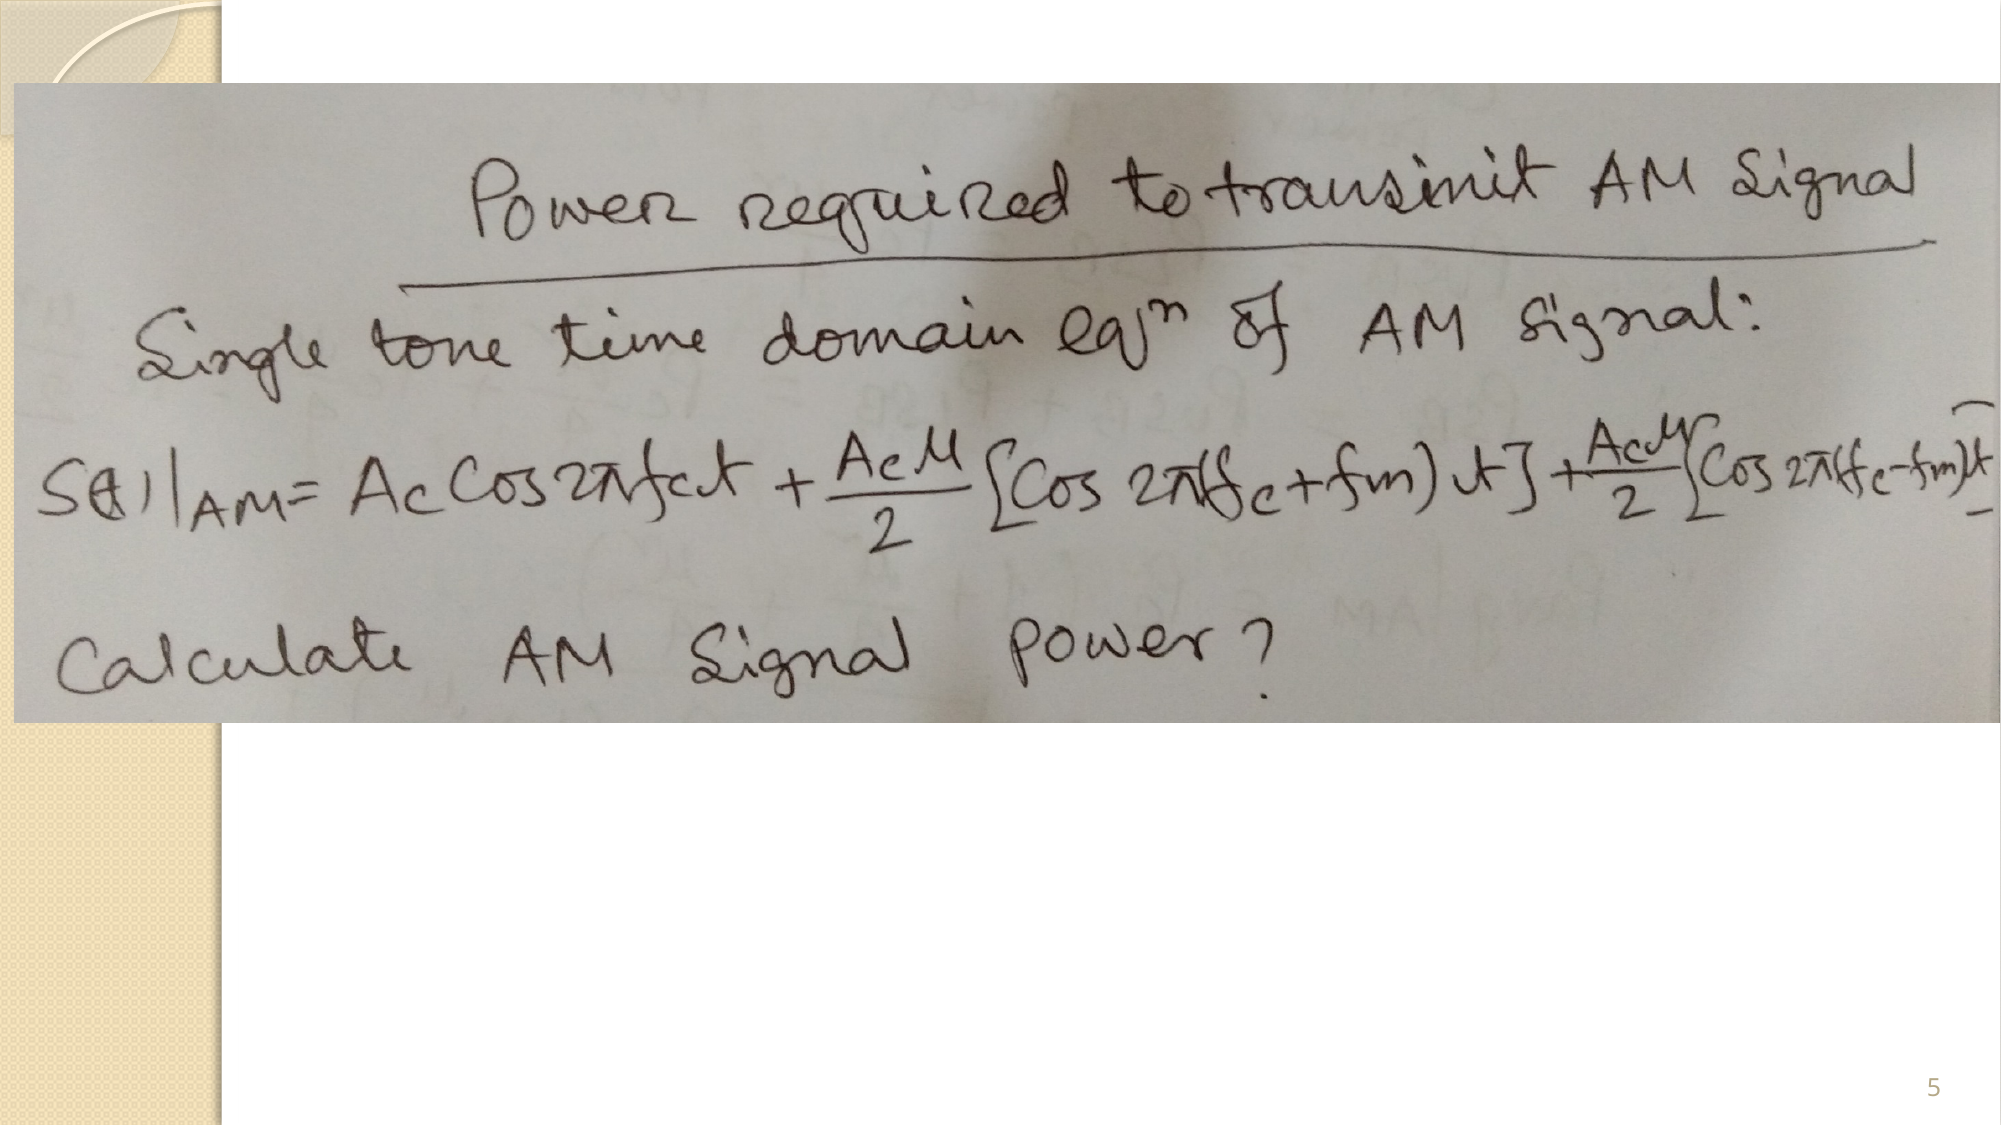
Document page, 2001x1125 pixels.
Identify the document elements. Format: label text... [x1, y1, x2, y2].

slide_number 5 [1883, 1034, 1984, 1113]
picture [13, 82, 2001, 723]
